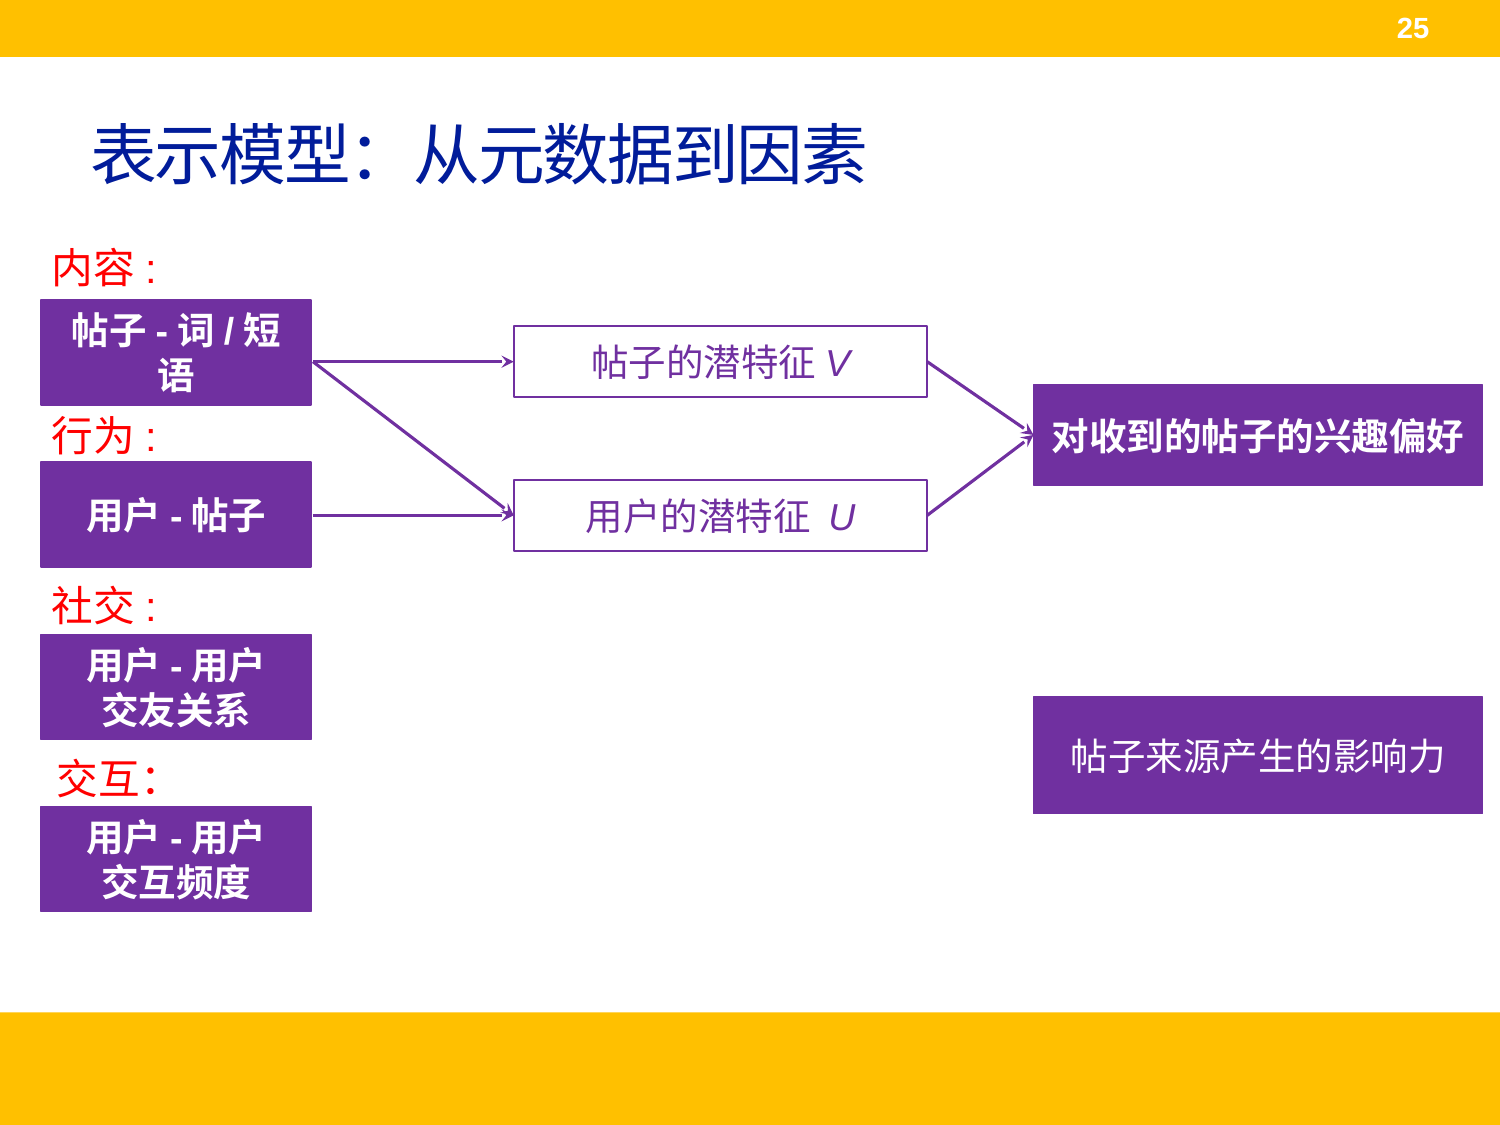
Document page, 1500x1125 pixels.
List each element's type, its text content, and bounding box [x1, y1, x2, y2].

text_box 用户-用户 交友关系 [39, 633, 313, 742]
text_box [926, 361, 1034, 434]
text_box 帖子-词/短语 [39, 298, 313, 407]
title 表示模型：从元数据到因素 [75, 71, 1425, 234]
text_box 内容: [36, 234, 172, 300]
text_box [312, 361, 514, 516]
text_box 社交: [36, 572, 172, 638]
slide_number 25 [1381, 0, 1500, 55]
text_box 帖子来源产生的影响力 [1031, 695, 1485, 816]
text_box 用户的潜特征 U [512, 478, 929, 553]
text_box 用户-用户 交互频度 [39, 804, 313, 913]
text_box 帖子的潜特征V [512, 324, 929, 399]
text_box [926, 434, 1034, 516]
text_box 行为: [36, 402, 172, 467]
text_box 交互： [41, 745, 197, 810]
text_box 用户-帖子 [39, 460, 313, 569]
text_box 对收到的帖子的兴趣偏好 [1042, 383, 1485, 487]
